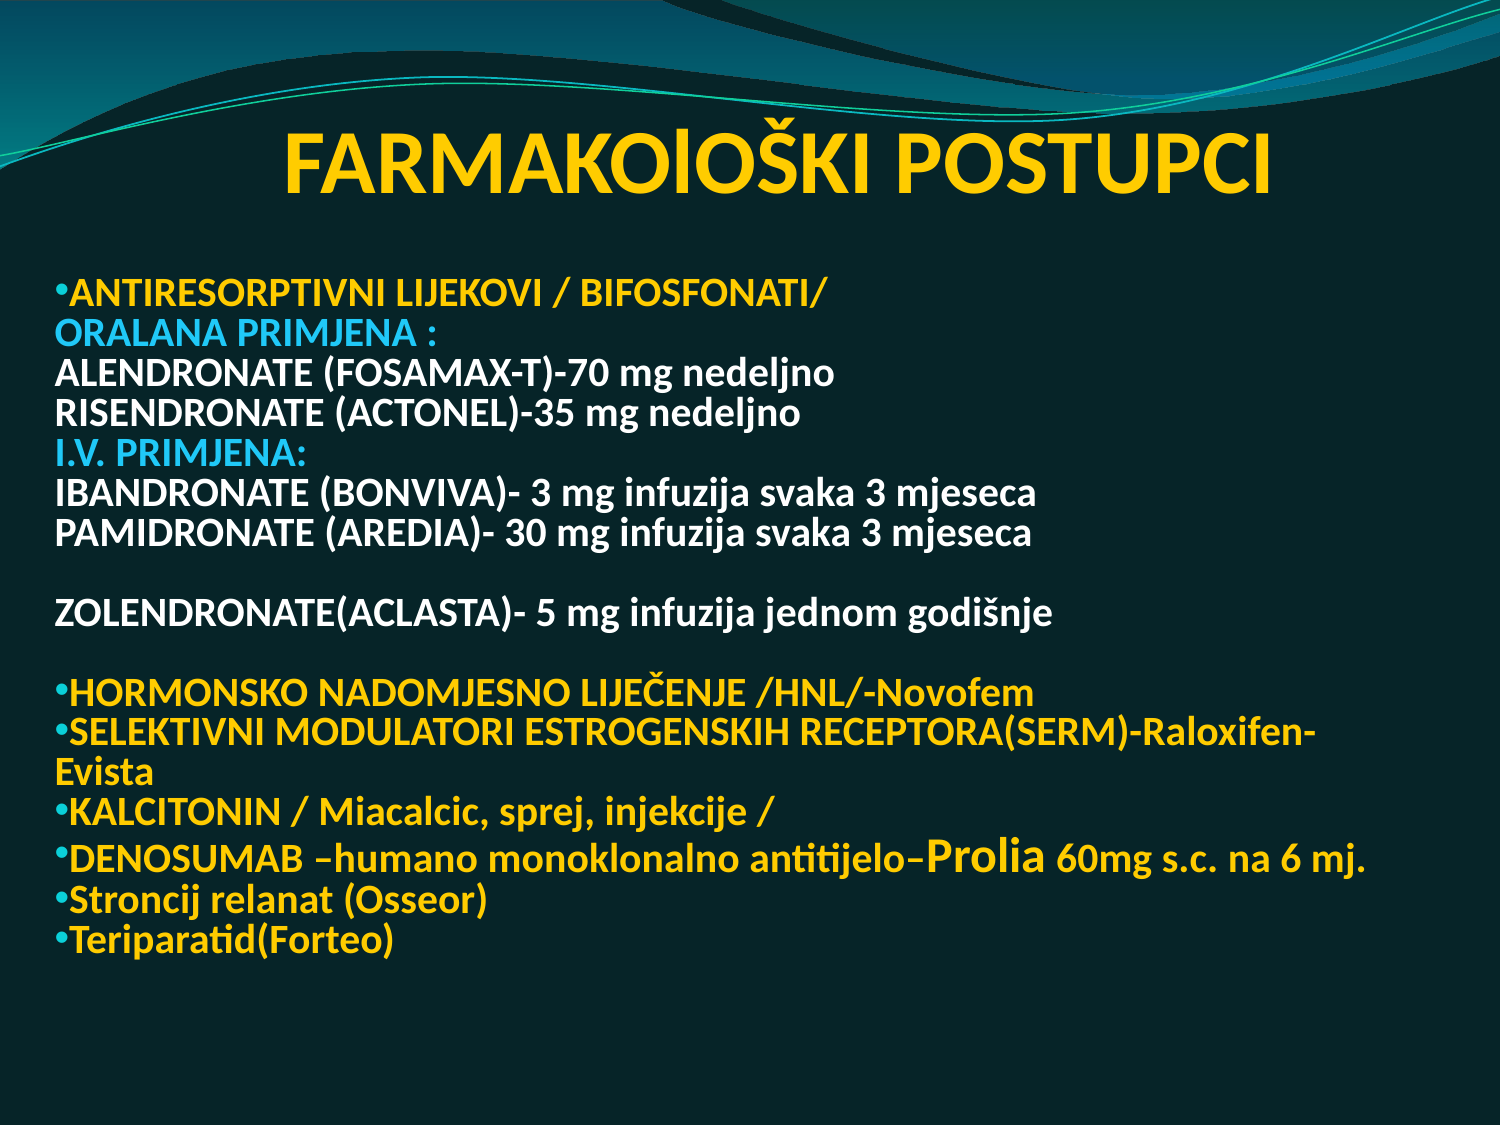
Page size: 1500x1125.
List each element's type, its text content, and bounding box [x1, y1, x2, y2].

title FARMAKOlOŠKI POSTUPCI [137, 0, 1426, 212]
subtitle ANTIRESORPTIVNI LIJEKOVI / BIFOSFONATI/ ORALANA PRIMJENA : ALENDRONATE (FOSAMAX-T)-70 mg nedeljno RISENDRONATE (ACTONEL)-35 mg nedeljno I.V. PRIMJENA: IBANDRONATE (BONVIVA)- 3 mg infuzija svaka 3 mjeseca PAMIDRONATE (AREDIA)- 30 mg infuzija svaka 3 mjeseca ZOLENDRONATE(ACLASTA)- 5 mg infuzija jednom godišnje HORMONSKO NADOMJESNO LIJEČENJE /HNL/-Novofem SELEKTIVNI MODULATORI ESTROGENSKIH RECEPTORA(SERM)-Raloxifen-Evista KALCITONIN / Miacalcic, sprej, injekcije / DENOSUMAB –humano monoklonalno antitijelo–Prolia 60mg s.c. na 6 mj. Stroncij relanat (Osseor) Teriparatid(Forteo) [54, 266, 1384, 1086]
